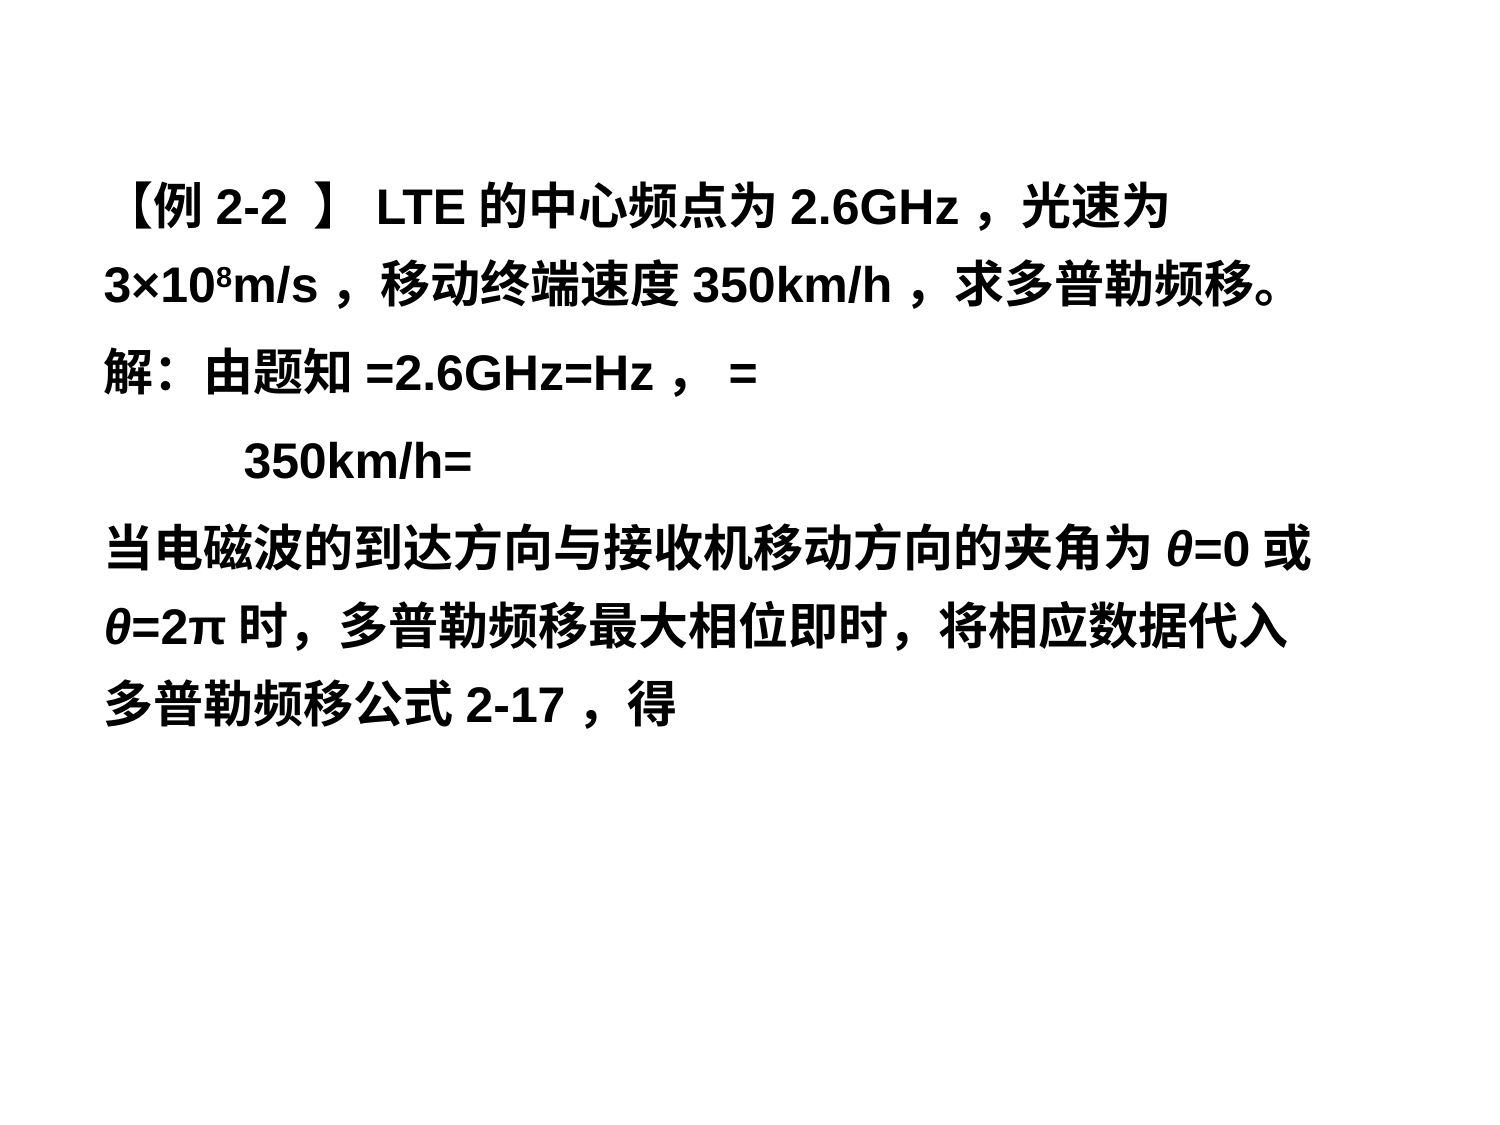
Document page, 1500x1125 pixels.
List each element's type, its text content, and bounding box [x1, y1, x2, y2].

title 三、多普勒频移 [164, 46, 1369, 188]
